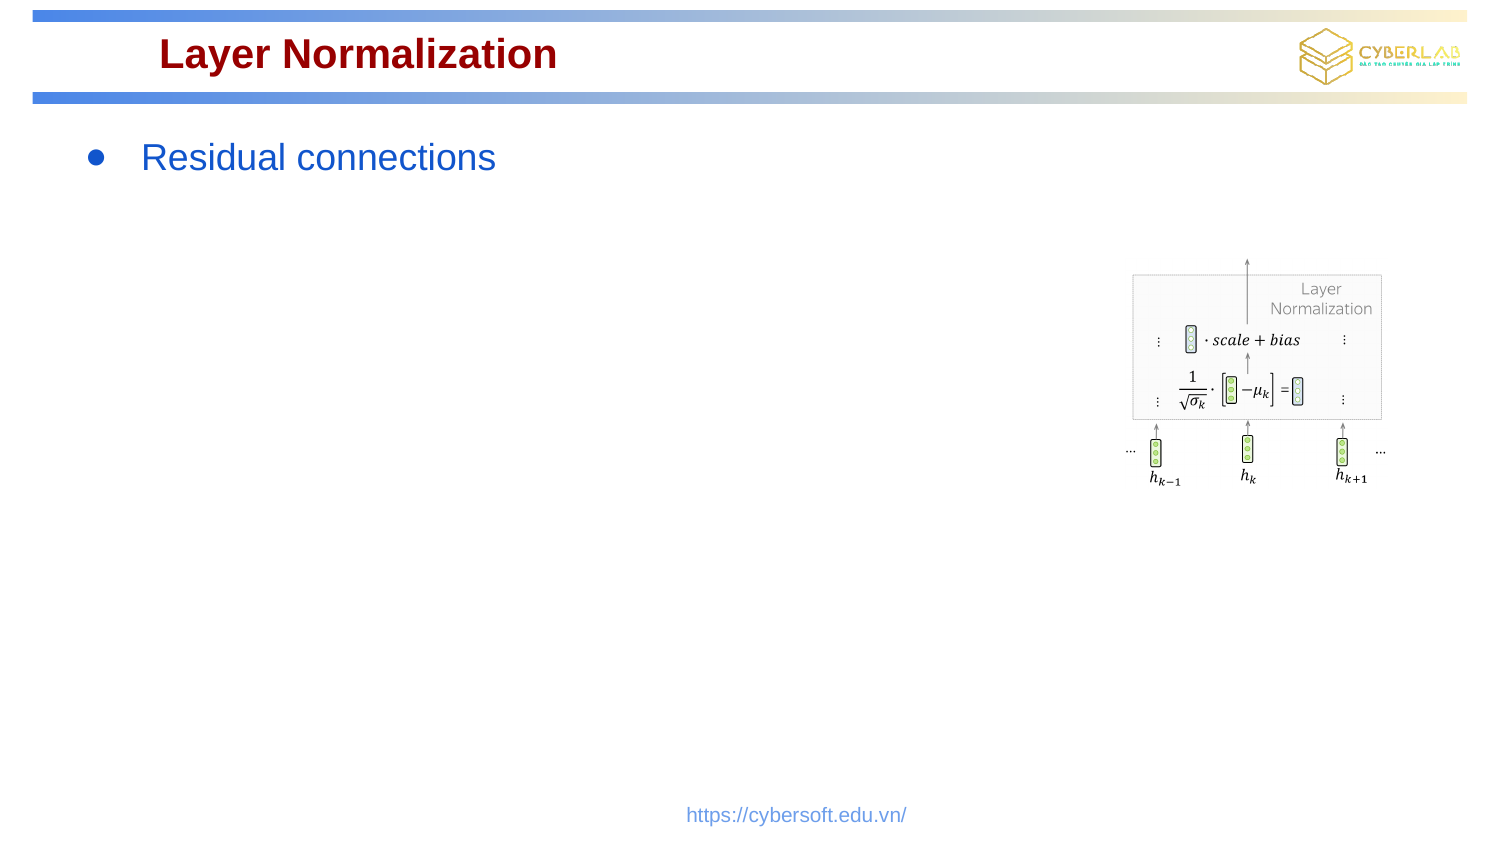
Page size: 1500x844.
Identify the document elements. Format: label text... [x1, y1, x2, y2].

list Residual connections [51, 111, 1449, 762]
title Layer Normalization [144, 12, 1449, 93]
picture [1125, 257, 1388, 489]
picture [1449, 28, 1468, 85]
